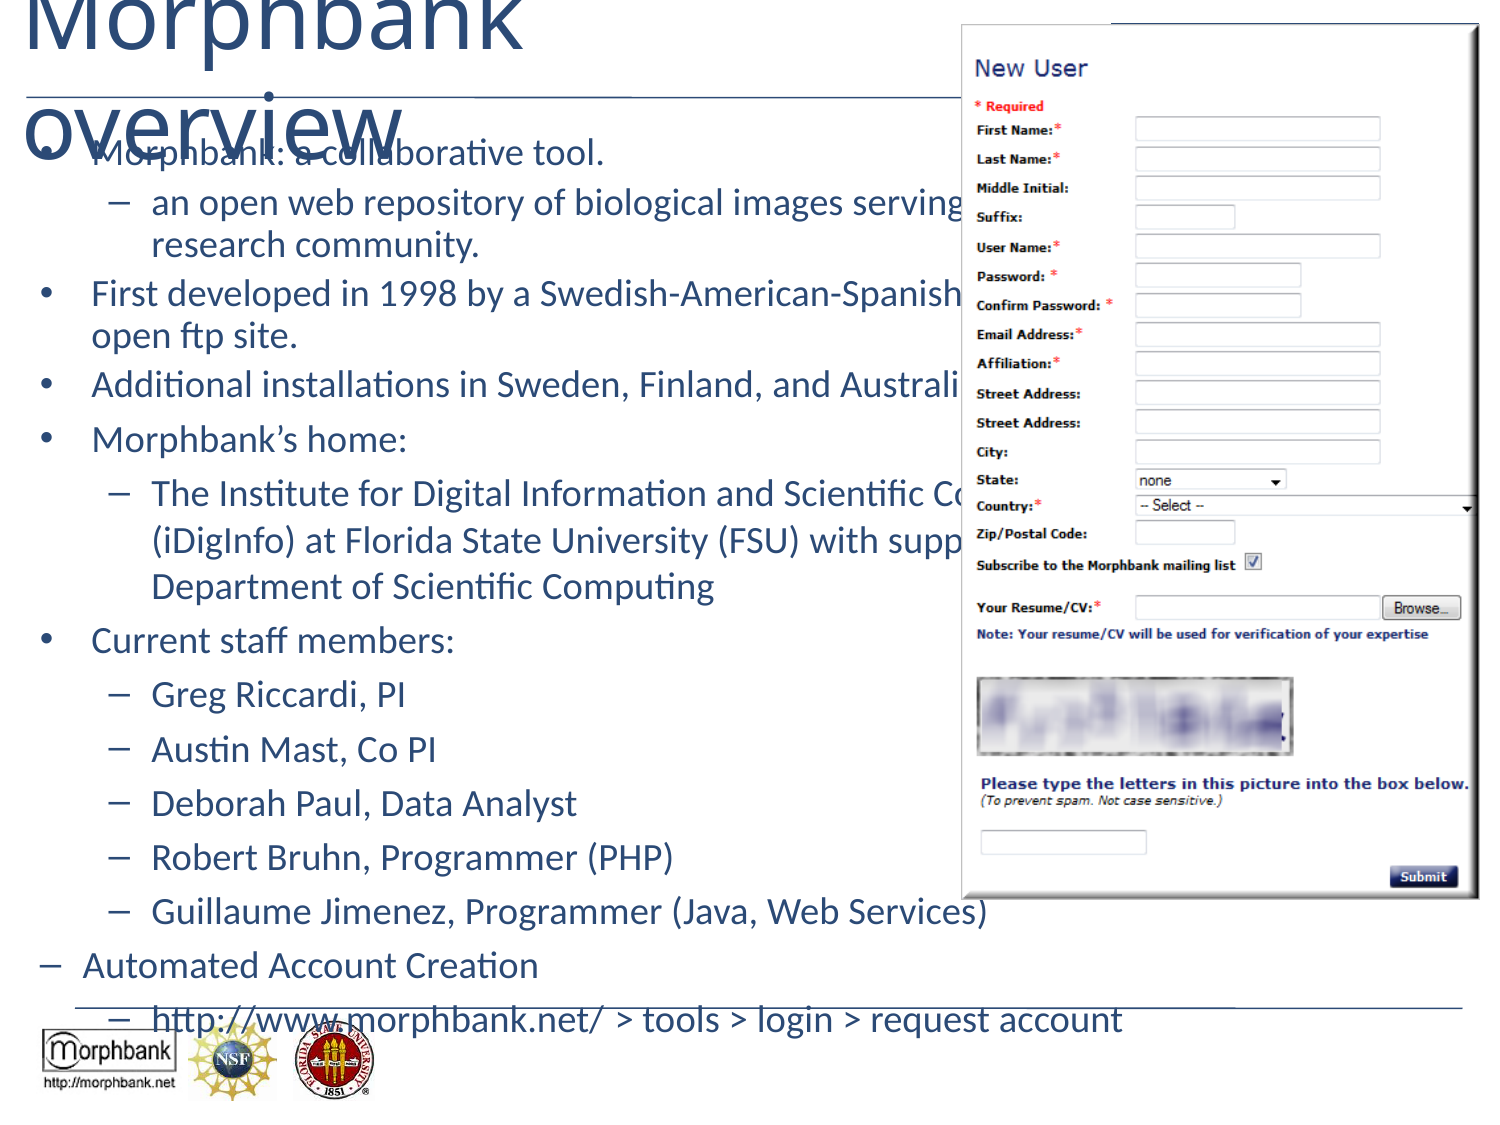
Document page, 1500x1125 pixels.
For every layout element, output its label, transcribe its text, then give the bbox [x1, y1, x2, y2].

picture [293, 1050, 375, 1101]
picture [961, 24, 1480, 901]
picture [188, 1050, 277, 1101]
text_box Morphbank: a collaborative tool. an open web repository of biological images serving the scientific research community. First developed in 1998 by a Swedish-American-Spanish consortium as an open ftp site. Additional installations in Sweden, Finland, and Australia. Morphbank’s home: The Institute for Digital Information and Scientific Communication (iDigInfo) at Florida State University (FSU) with support from FSU’s Department of Scientific Computing Current staff members: Greg Riccardi, PI Austin Mast, Co PI Deborah Paul, Data Analyst Robert Bruhn, Programmer (PHP) Guillaume Jimenez, Programmer (Java, Web Services) Automated Account Creation http://www.morphbank.net/ > tools > login > request account [24, 125, 1263, 1050]
picture [36, 1050, 183, 1095]
title Morphbank overview [6, 0, 858, 142]
